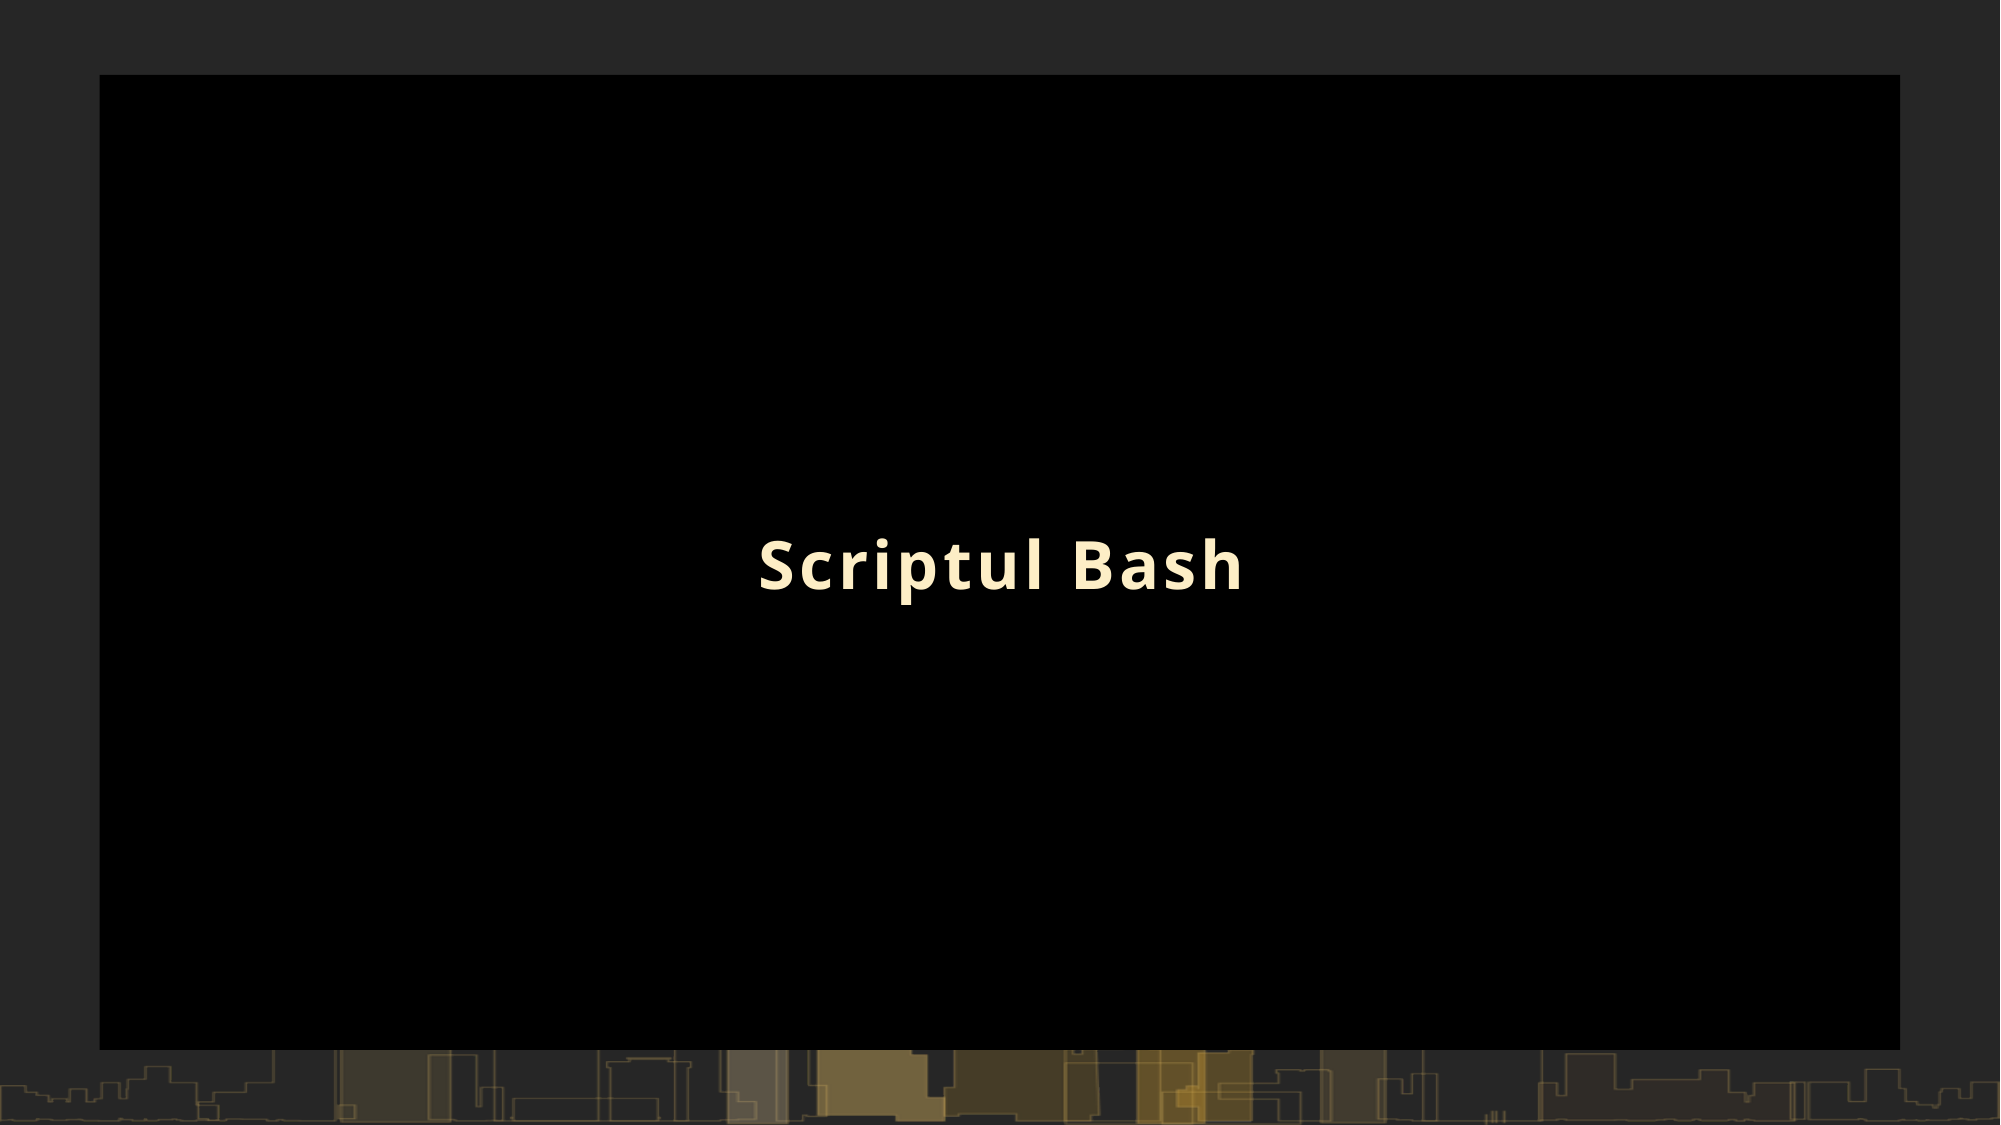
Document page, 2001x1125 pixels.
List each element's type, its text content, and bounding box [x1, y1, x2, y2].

title Scriptul Bash [210, 503, 1790, 622]
picture [0, 933, 2000, 1125]
